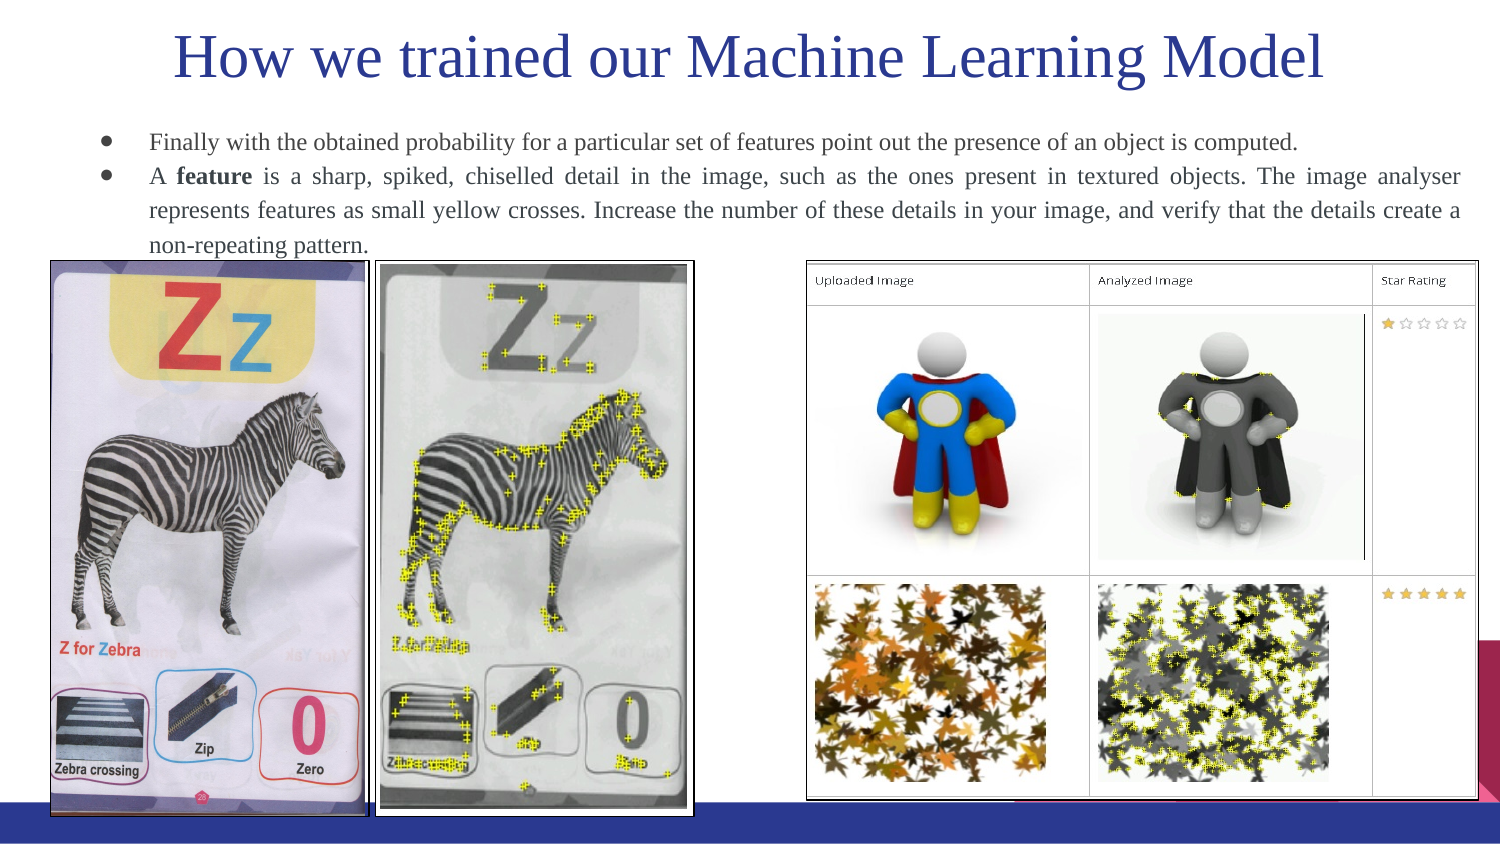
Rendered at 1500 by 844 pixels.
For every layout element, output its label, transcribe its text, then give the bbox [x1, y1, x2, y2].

picture [807, 261, 1478, 800]
picture [50, 261, 369, 816]
title How we trained our Machine Learning Model [51, 0, 1449, 100]
picture [375, 261, 694, 816]
list Finally with the obtained probability for a particular set of features point out the presence of an object is computed. A feature is a sharp, spiked, chiselled detail in the image, such as the ones present in textured objects. The image analyser represents features as small yellow crosses. Increase the number of these details in your image, and verify that the details create a non-repeating pattern. [59, 105, 1478, 800]
